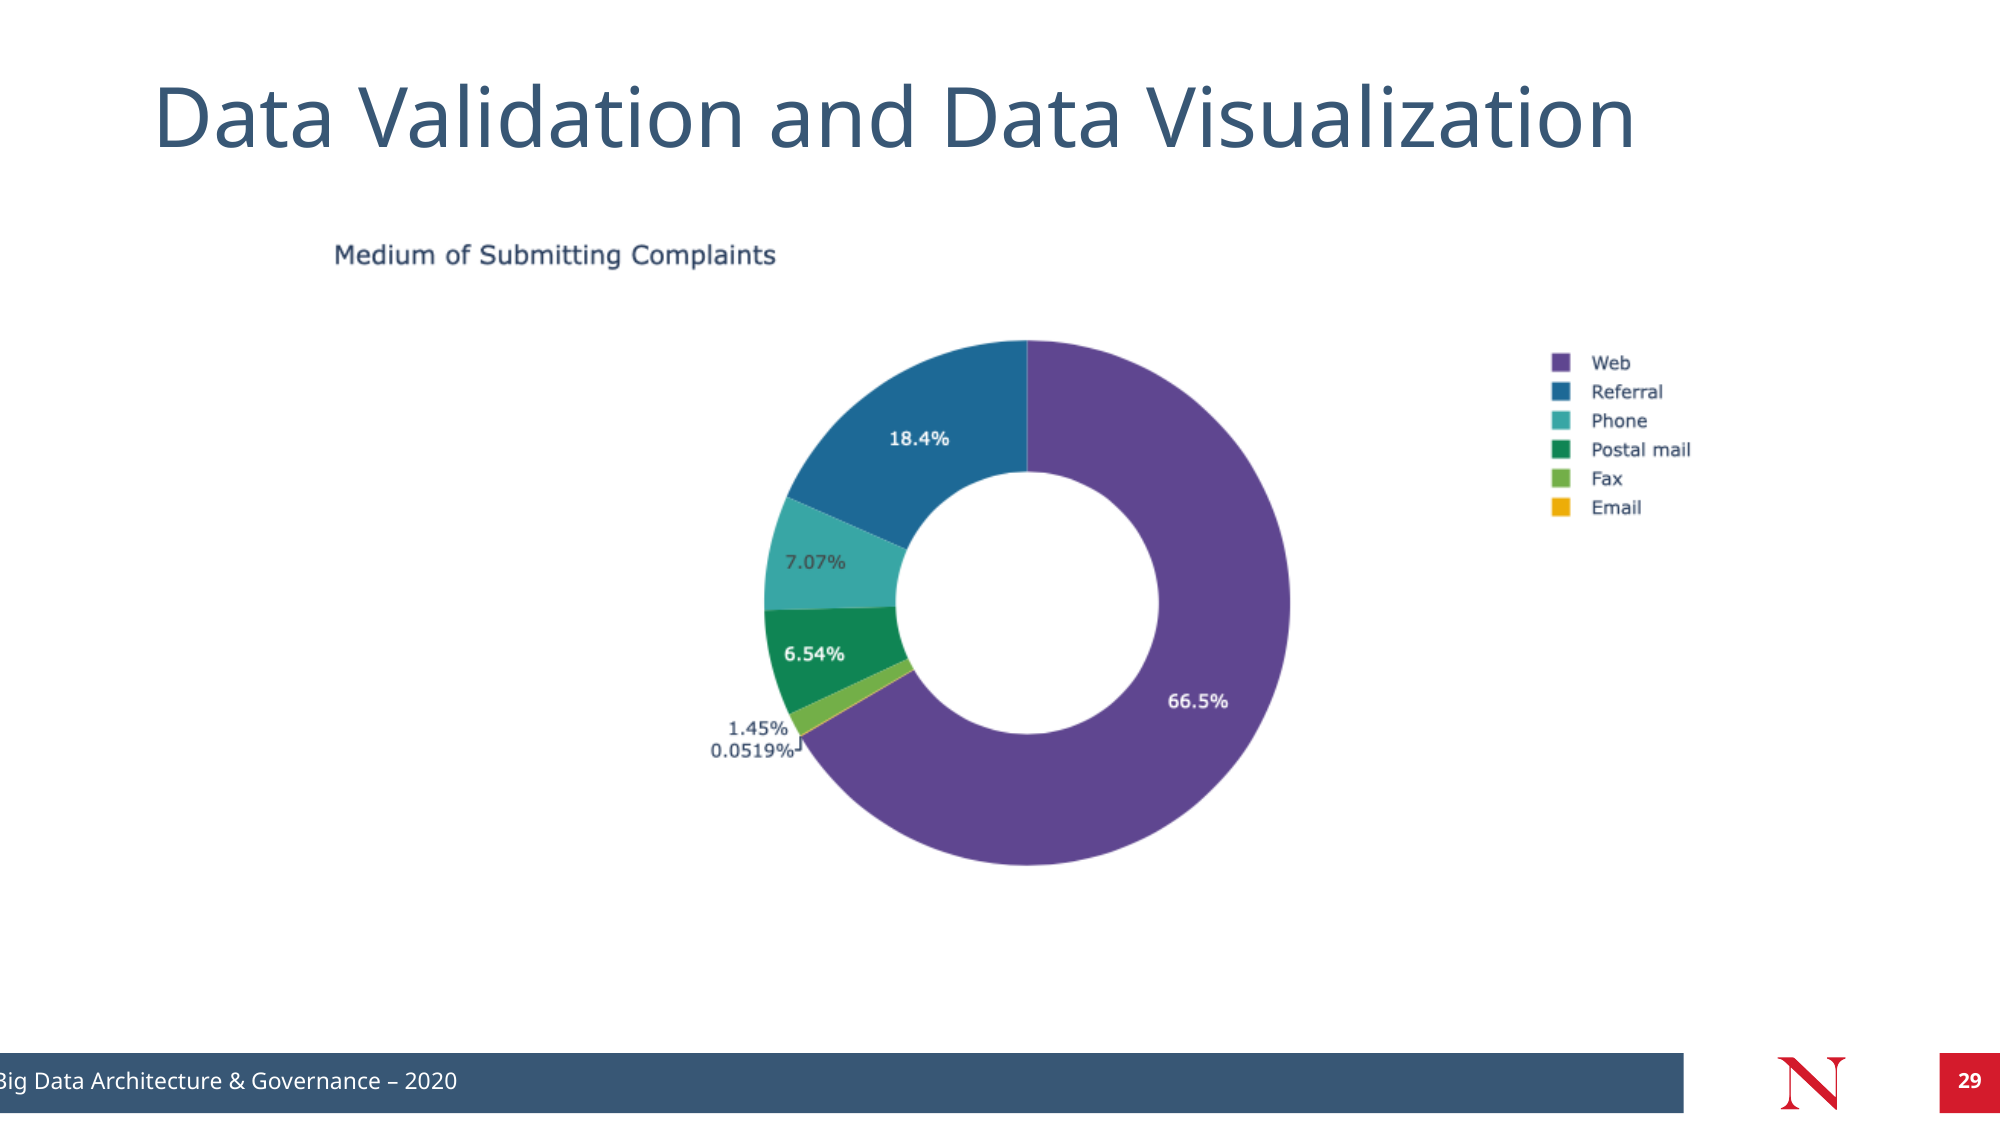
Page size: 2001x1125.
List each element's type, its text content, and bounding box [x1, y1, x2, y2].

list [260, 188, 1740, 988]
title Data Validation and Data Visualization [137, 59, 1863, 181]
picture [1766, 1038, 1857, 1125]
